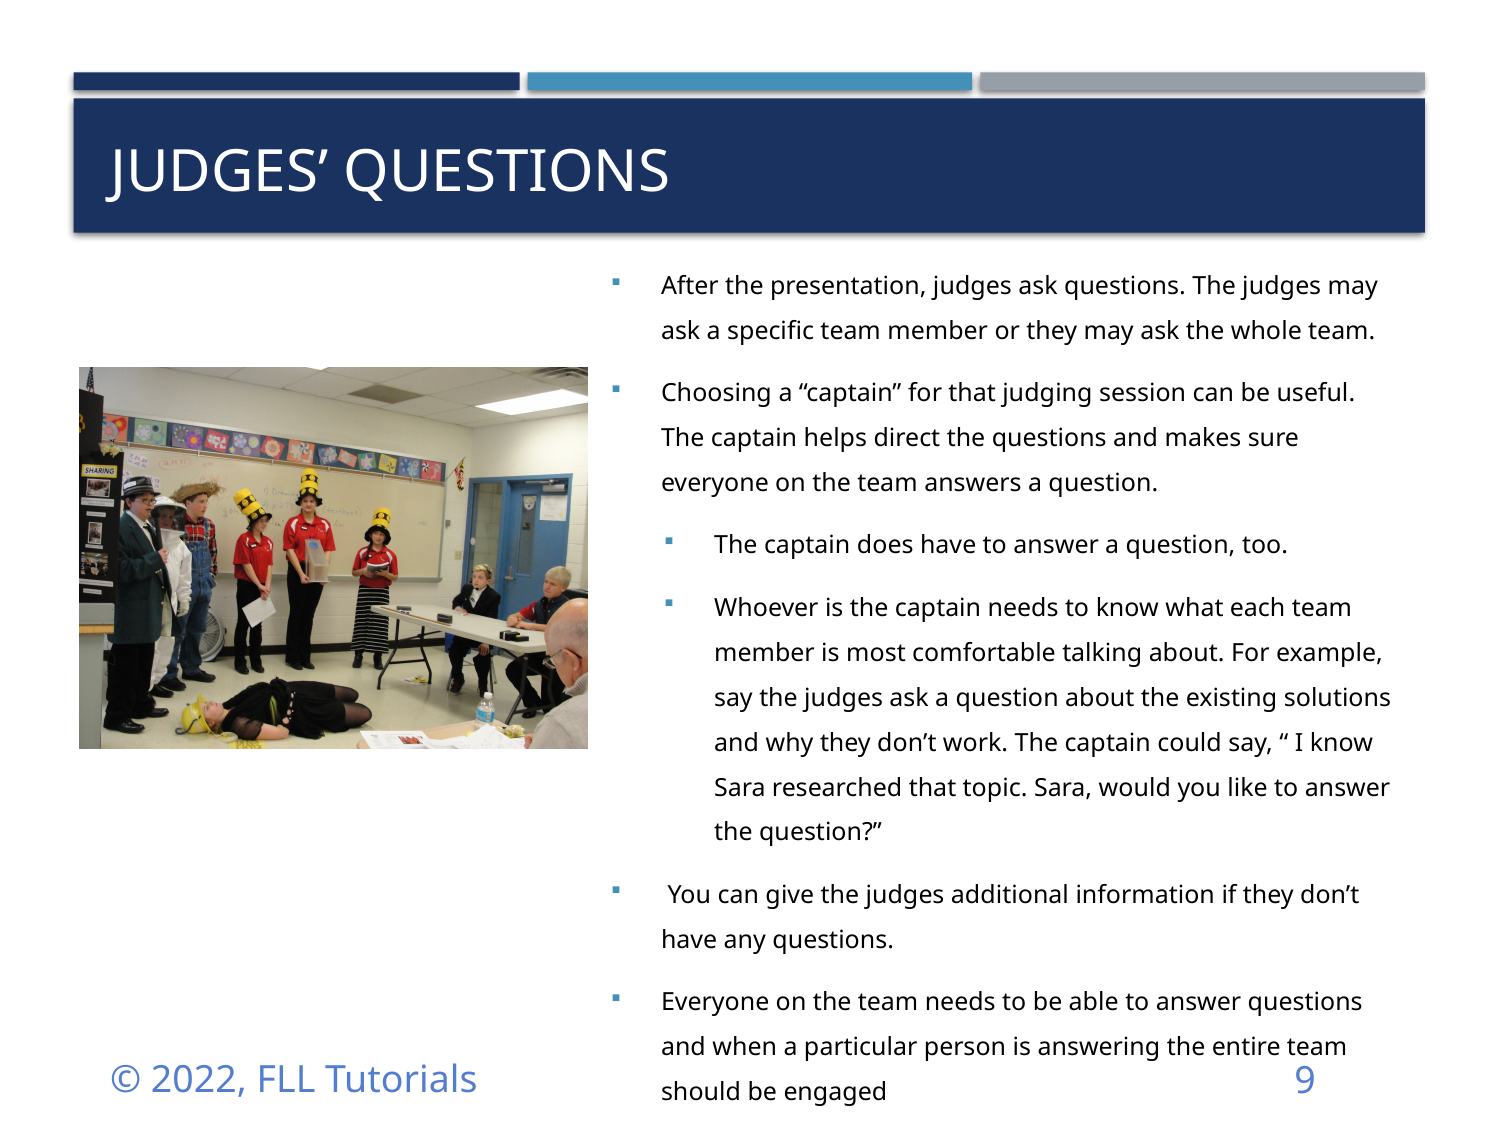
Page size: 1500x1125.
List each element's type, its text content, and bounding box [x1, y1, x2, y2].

list After the presentation, judges ask questions. The judges may ask a specific team member or they may ask the whole team. Choosing a “captain” for that judging session can be useful. The captain helps direct the questions and makes sure everyone on the team answers a question. The captain does have to answer a question, too. Whoever is the captain needs to know what each team member is most comfortable talking about. For example, say the judges ask a question about the existing solutions and why they don’t work. The captain could say, “ I know Sara researched that topic. Sara, would you like to answer the question?” You can give the judges additional information if they don’t have any questions. Everyone on the team needs to be able to answer questions and when a particular person is answering the entire team should be engaged [595, 247, 1421, 959]
footer © 2022, FLL Tutorials [95, 1047, 895, 1108]
title Judges’ Questions [95, 112, 1406, 211]
slide_number 9 [1279, 1048, 1406, 1109]
picture [78, 367, 588, 750]
